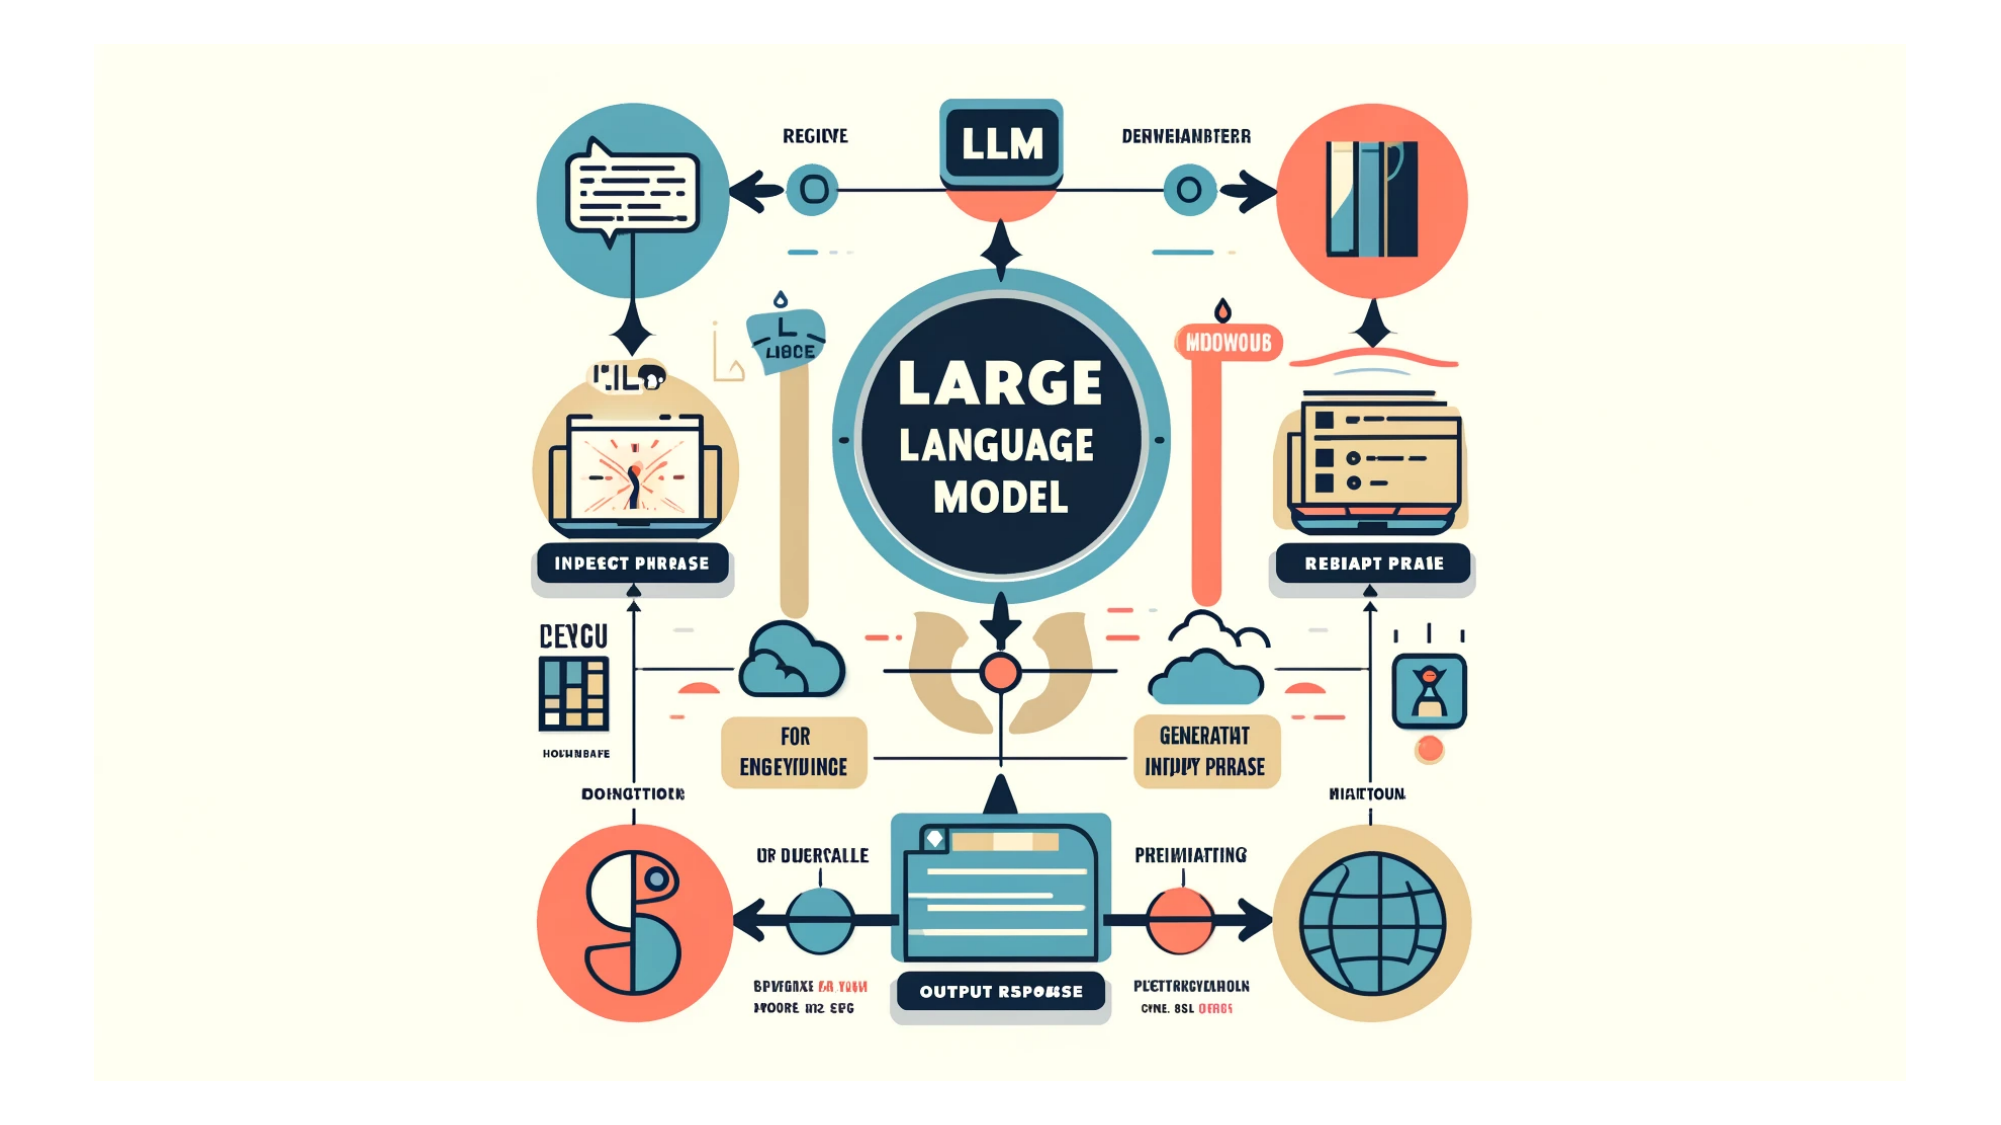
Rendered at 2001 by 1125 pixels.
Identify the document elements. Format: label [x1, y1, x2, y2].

list [93, 44, 1907, 1081]
